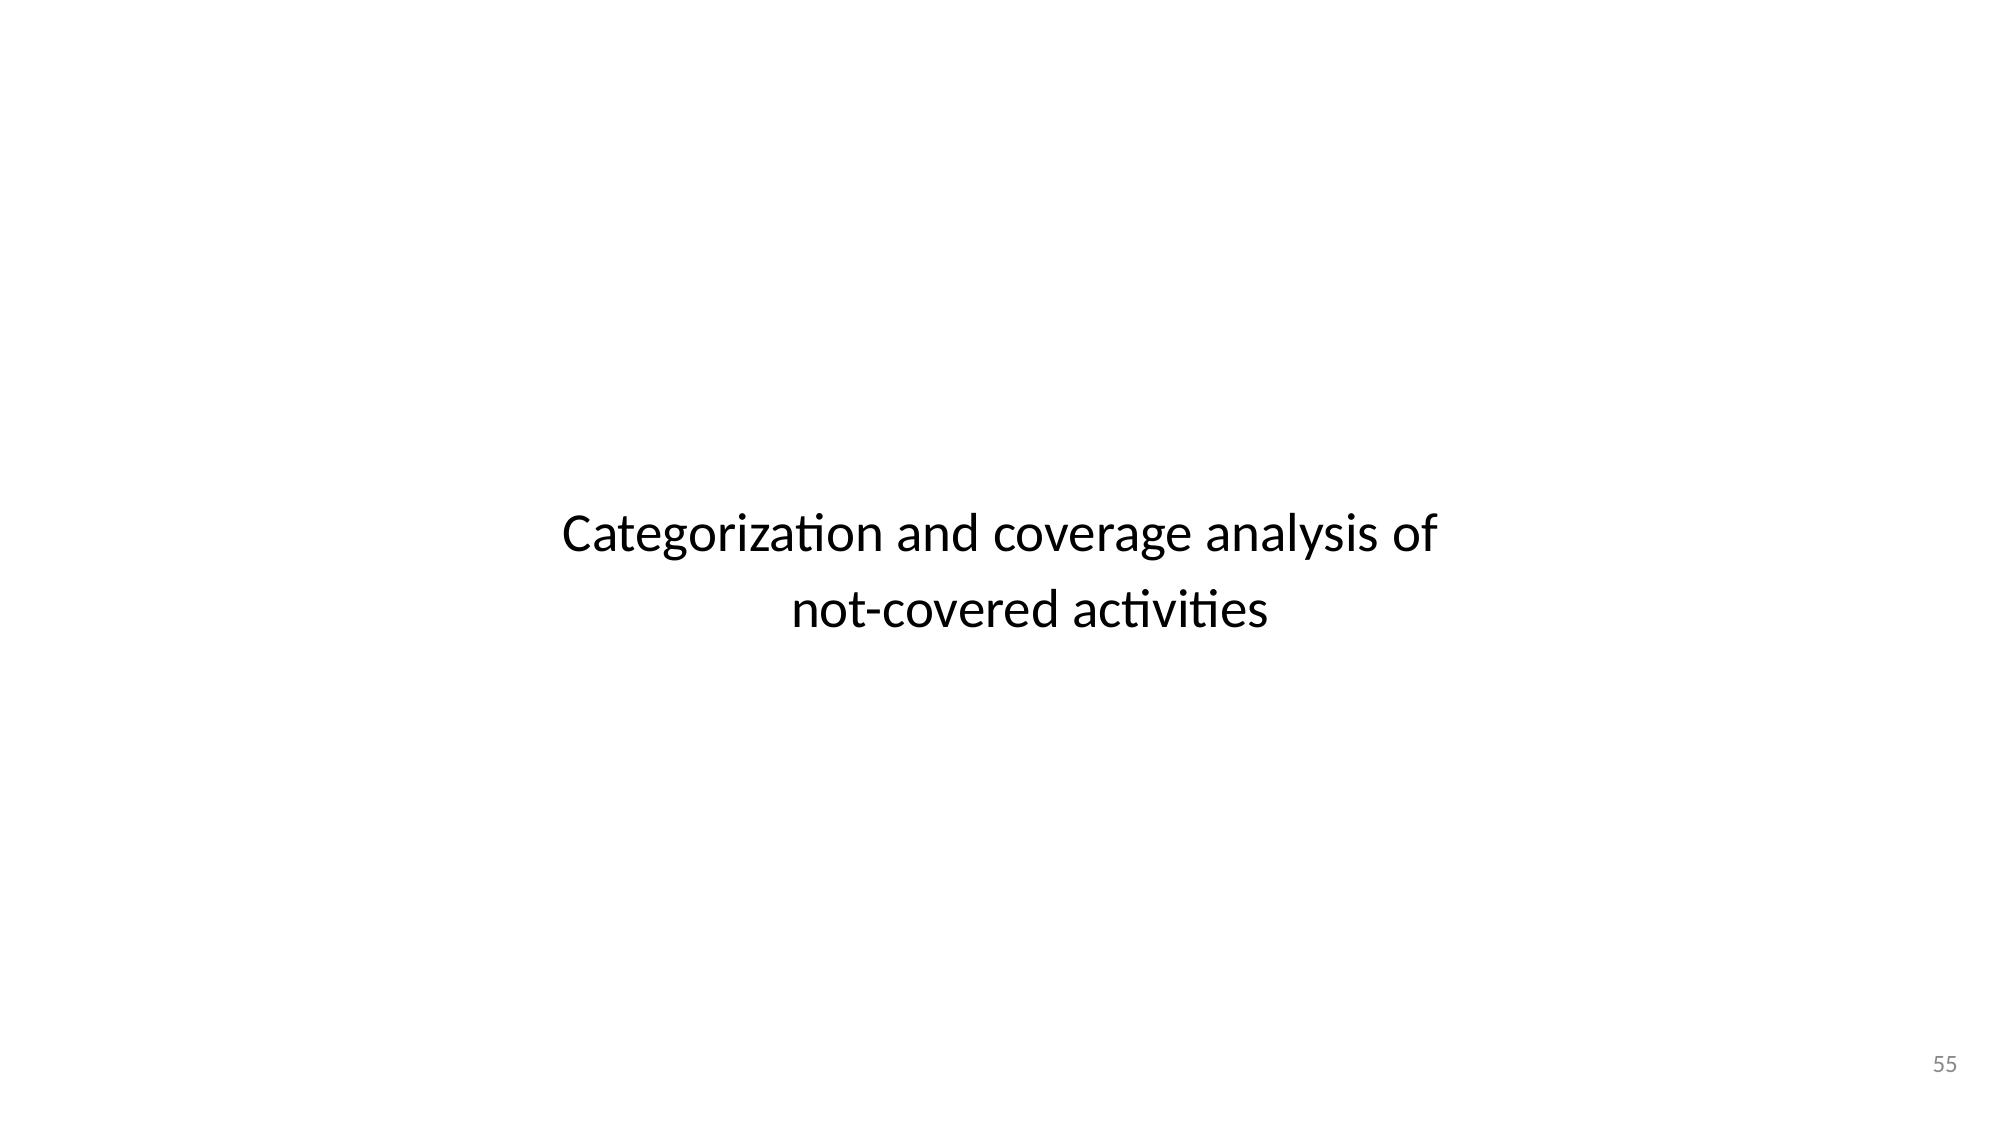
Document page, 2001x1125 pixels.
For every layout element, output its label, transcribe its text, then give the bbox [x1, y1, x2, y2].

title Categorization and coverage analysis of not-covered activities [68, 470, 1932, 655]
slide_number 55 [1853, 1019, 1974, 1106]
